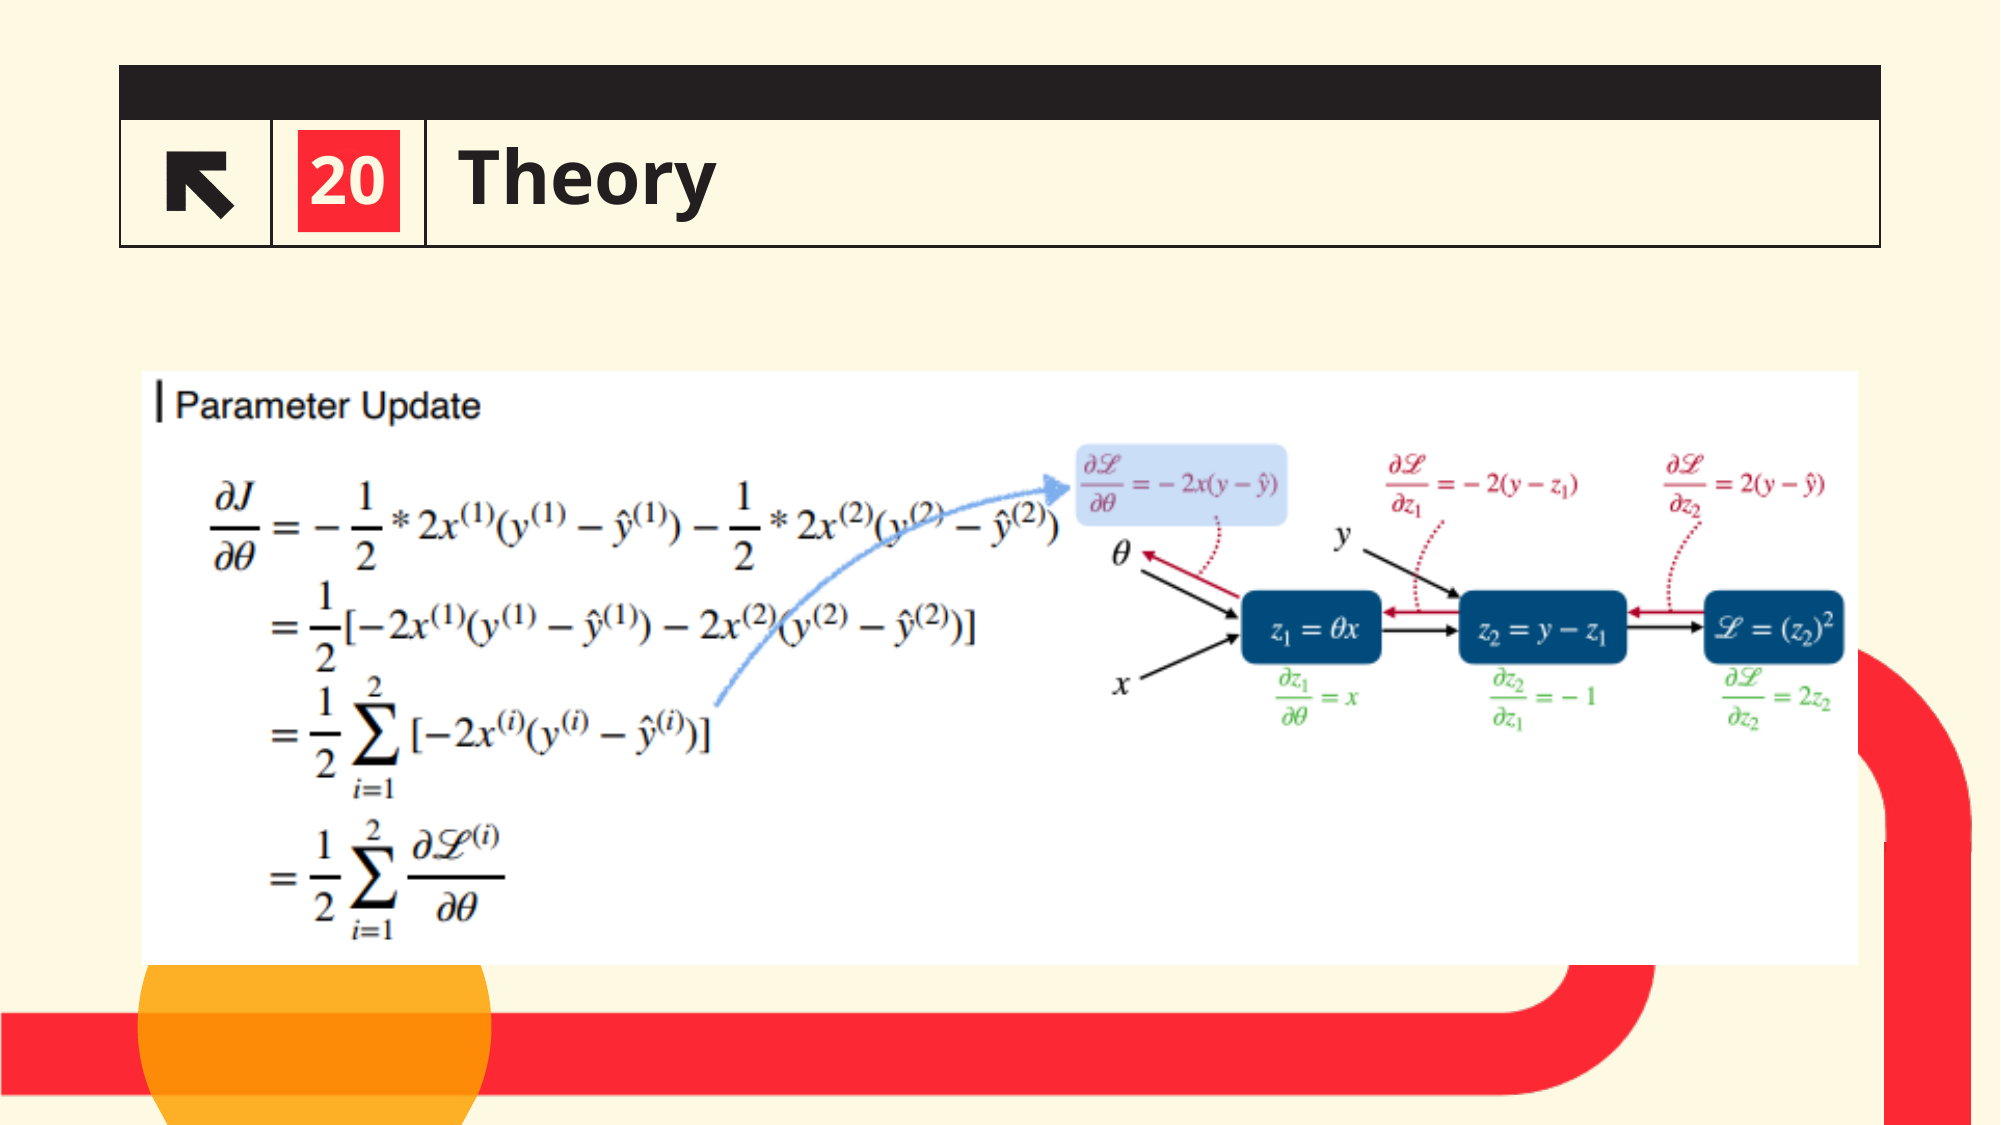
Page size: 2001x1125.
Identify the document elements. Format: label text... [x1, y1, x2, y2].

slide_number 20 [271, 132, 426, 235]
title Theory [442, 116, 1880, 244]
picture [0, 371, 2001, 1125]
picture [121, 105, 271, 258]
